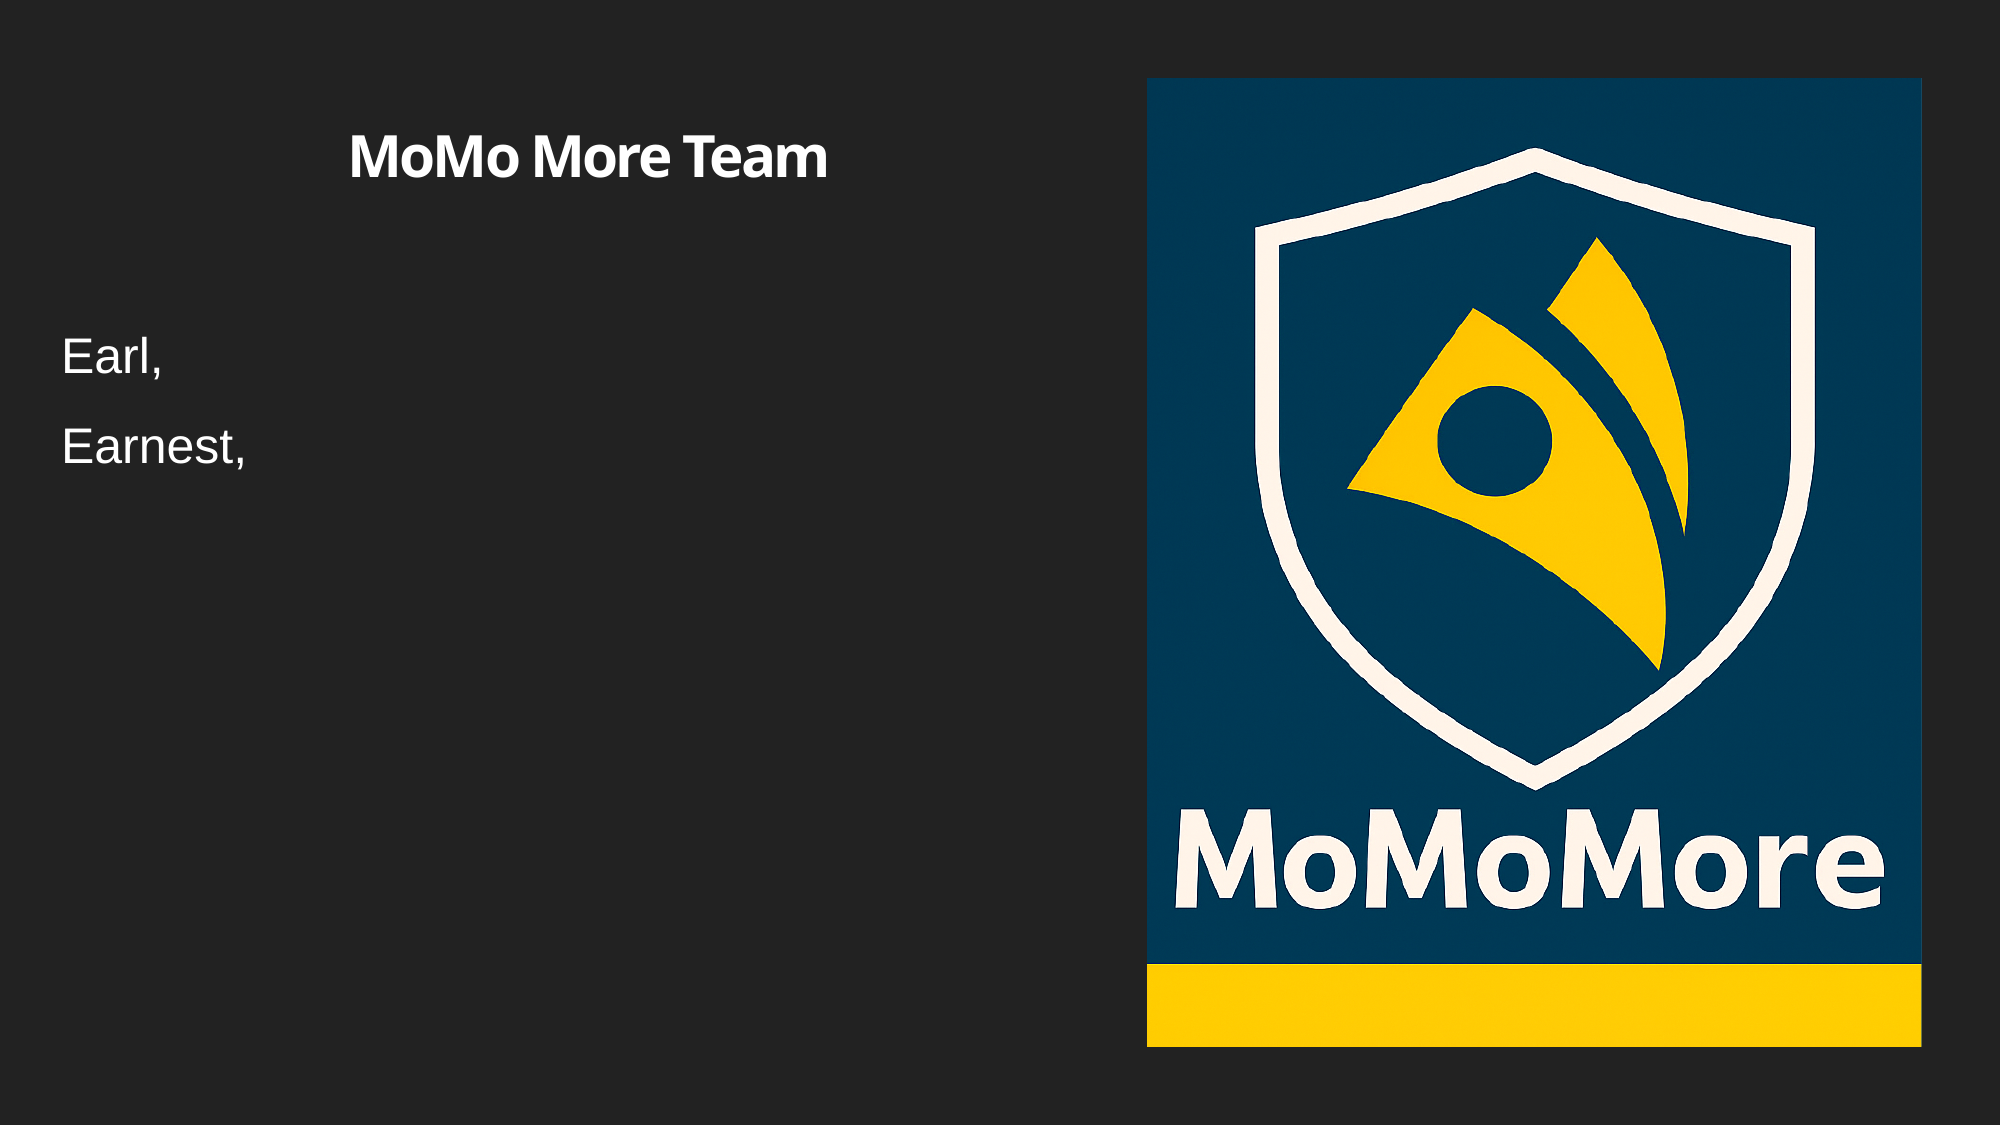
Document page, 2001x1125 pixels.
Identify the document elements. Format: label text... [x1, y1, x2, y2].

picture [1175, 809, 1277, 909]
text_box MoMo More Team Earl, Earnest, [61, 78, 1117, 480]
picture [1365, 809, 1467, 908]
picture [1146, 963, 1922, 1047]
picture [1255, 147, 1816, 791]
picture [1283, 835, 1357, 909]
picture [1758, 835, 1808, 908]
picture [1674, 835, 1748, 909]
picture [1815, 836, 1884, 909]
picture [1561, 809, 1664, 908]
picture [1477, 835, 1550, 909]
